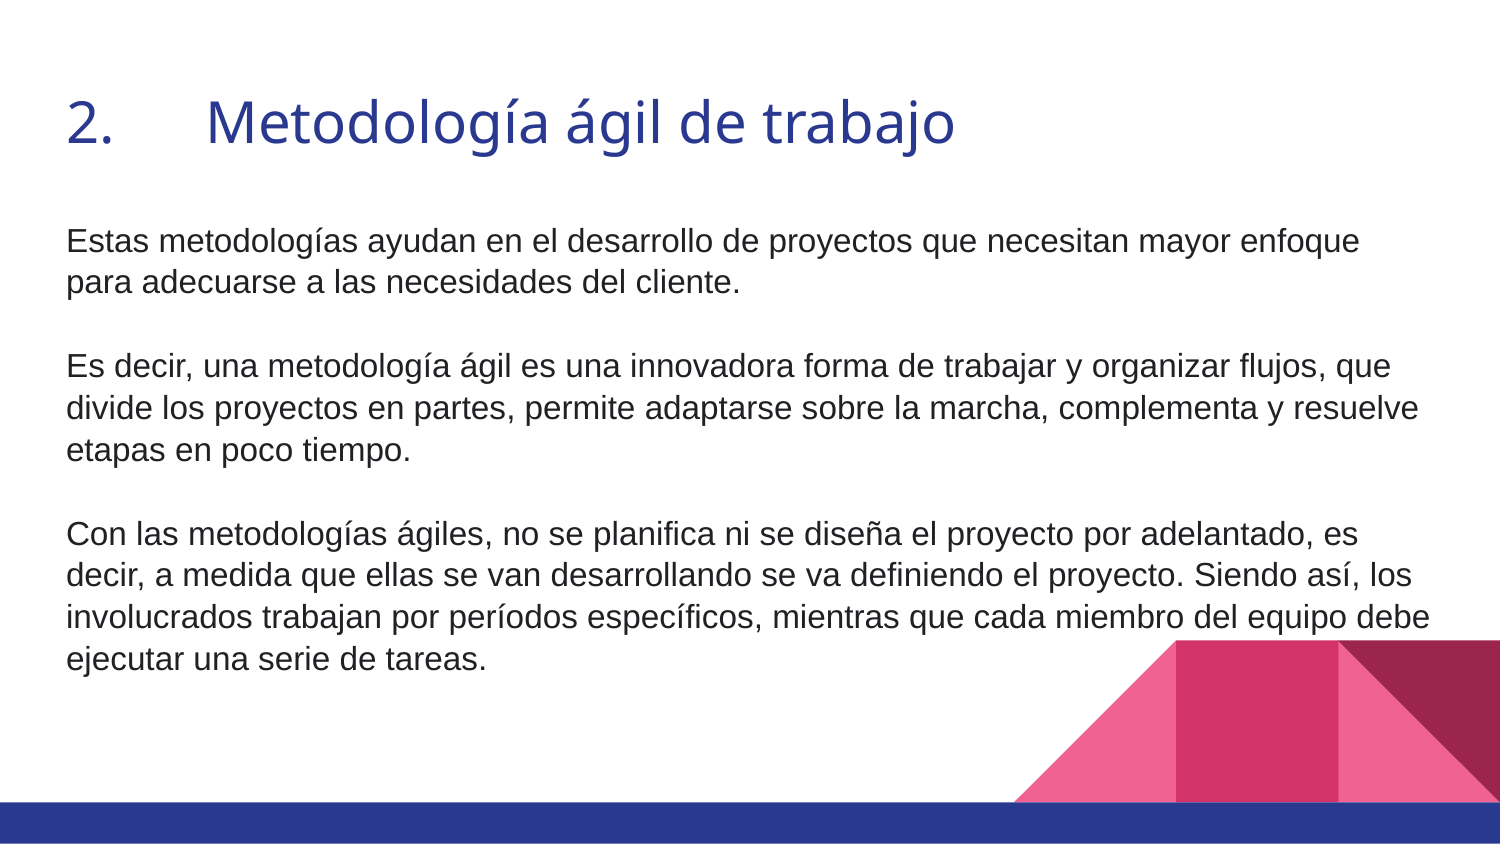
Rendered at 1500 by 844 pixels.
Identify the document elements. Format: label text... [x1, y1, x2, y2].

title 2. Metodología ágil de trabajo [51, 70, 1449, 171]
list Estas metodologías ayudan en el desarrollo de proyectos que necesitan mayor enfoque para adecuarse a las necesidades del cliente. Es decir, una metodología ágil es una innovadora forma de trabajar y organizar flujos, que divide los proyectos en partes, permite adaptarse sobre la marcha, complementa y resuelve etapas en poco tiempo. Con las metodologías ágiles, no se planifica ni se diseña el proyecto por adelantado, es decir, a medida que ellas se van desarrollando se va definiendo el proyecto. Siendo así, los involucrados trabajan por períodos específicos, mientras que cada miembro del equipo debe ejecutar una serie de tareas. [51, 201, 1449, 782]
